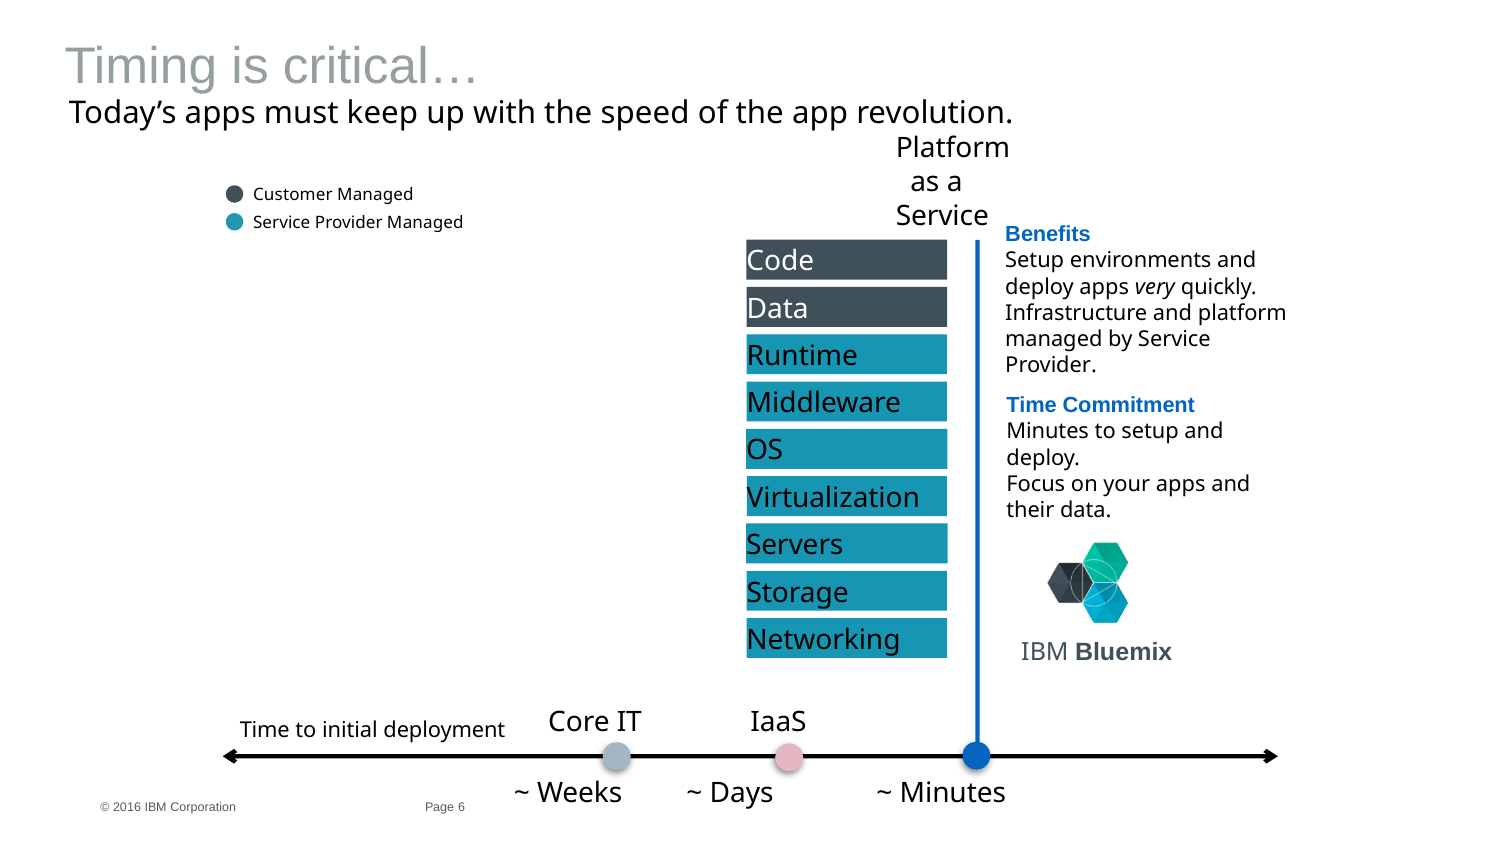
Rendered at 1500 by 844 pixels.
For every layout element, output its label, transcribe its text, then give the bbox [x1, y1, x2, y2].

text_box [604, 763, 629, 771]
text_box ~ Weeks [513, 774, 686, 837]
text_box Benefits Setup environments and deploy apps very quickly. Infrastructure and platform managed by Service Provider. [1005, 219, 1306, 378]
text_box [225, 166, 431, 193]
text_box Today’s apps must keep up with the speed of the app revolution. [64, 88, 1047, 135]
text_box Time to initial deployment [239, 715, 522, 779]
text_box Timing is critical… [64, 30, 1083, 94]
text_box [745, 239, 948, 659]
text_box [225, 193, 480, 250]
text_box Core IT [543, 678, 688, 763]
text_box [775, 745, 804, 772]
text_box IaaS [746, 695, 830, 745]
text_box Platform as a Service [891, 125, 1064, 236]
text_box [962, 741, 991, 770]
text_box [1014, 541, 1243, 672]
text_box Time Commitment Minutes to setup and deploy. Focus on your apps and their data. [1006, 390, 1285, 523]
text_box ~ Minutes [886, 774, 1076, 837]
text_box ~ Days [686, 774, 886, 837]
